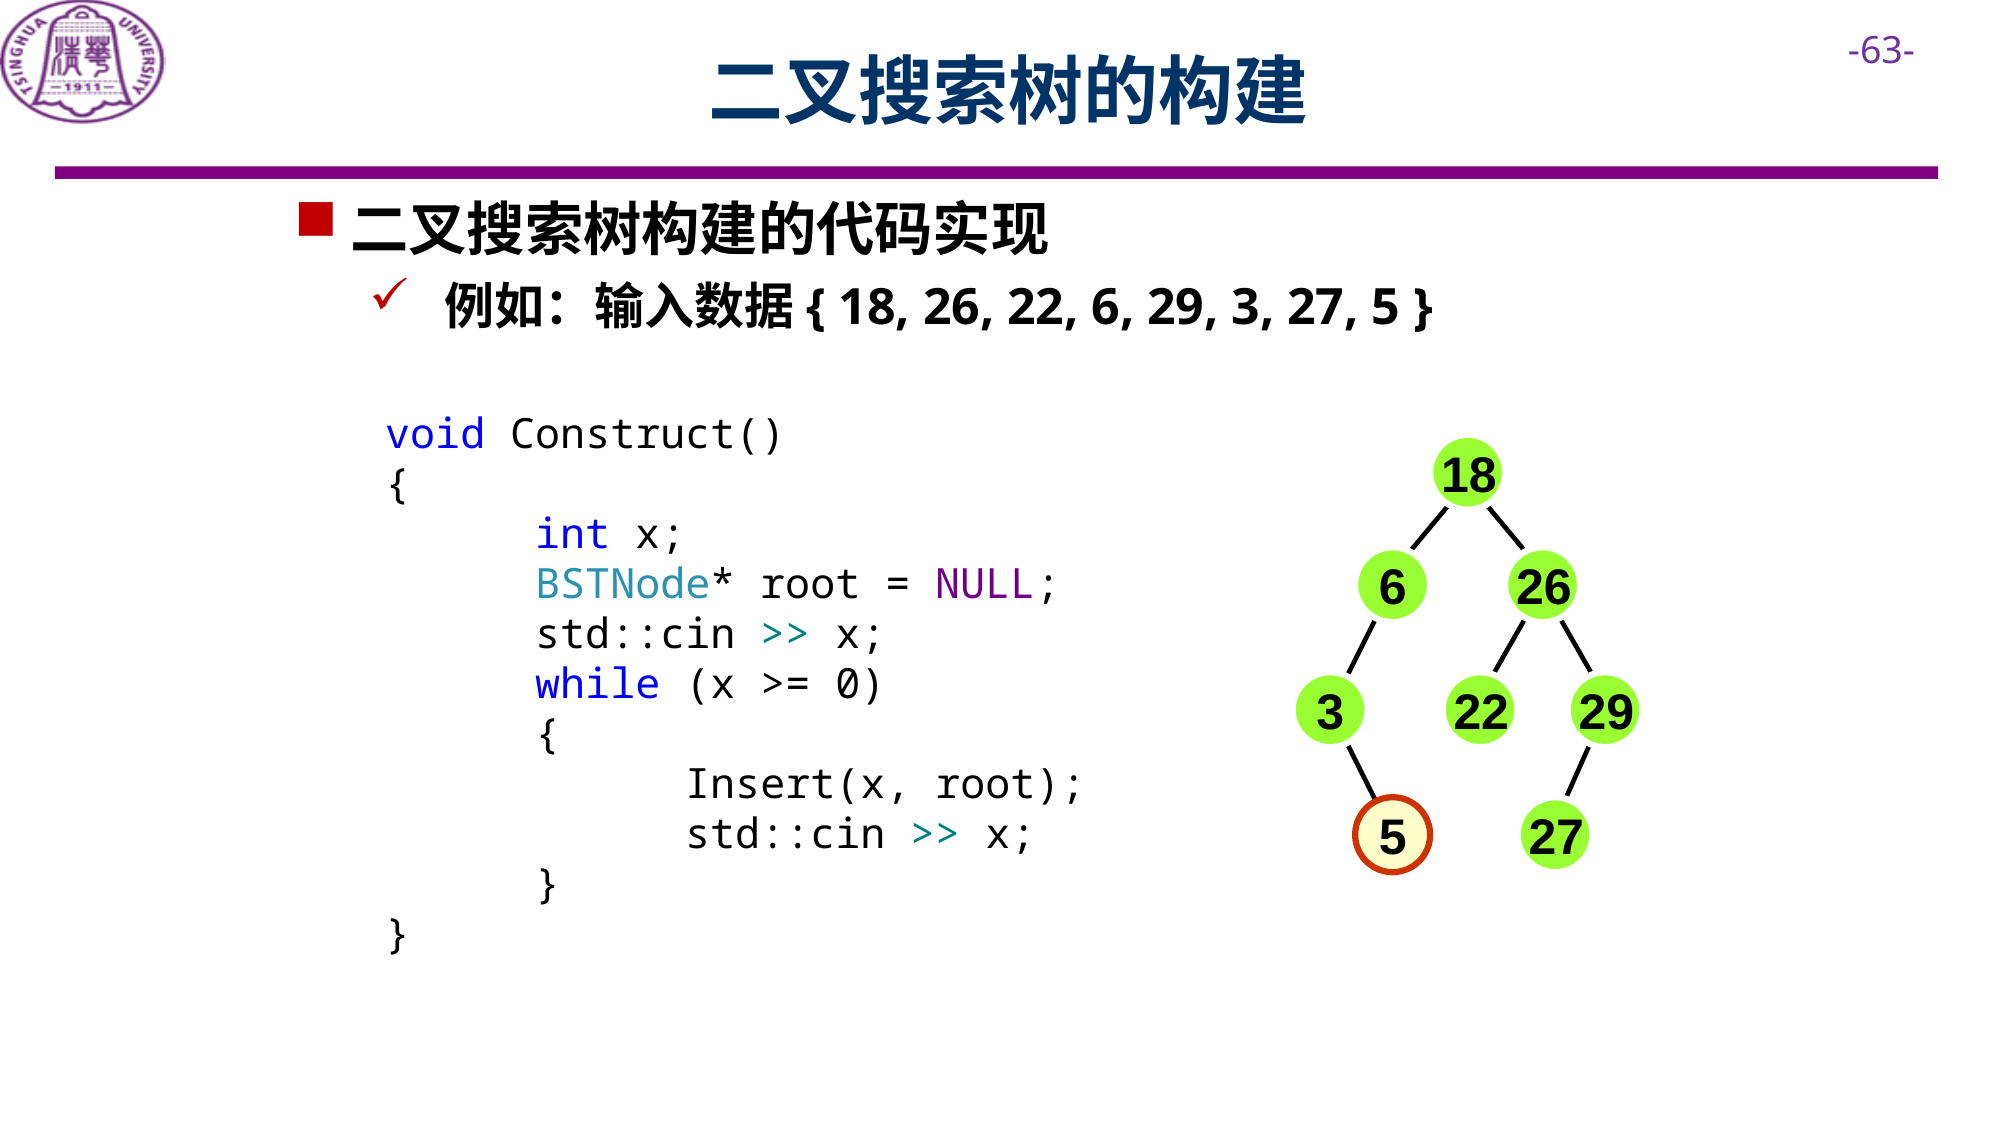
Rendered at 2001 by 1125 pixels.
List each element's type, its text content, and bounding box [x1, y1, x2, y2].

text_box void Construct() { int x; BSTNode* root = NULL; std::cin >> x; while (x >= 0) { Insert(x, root); std::cin >> x; } } [370, 399, 1193, 965]
text_box 二叉搜索树构建的代码实现 例如：输入数据{ 18, 26, 22, 6, 29, 3, 27, 5 } [279, 184, 1721, 342]
text_box 18 [1430, 434, 1506, 510]
text_box 26 [1505, 547, 1581, 623]
picture [0, 0, 166, 124]
text_box 27 [1517, 797, 1593, 873]
title 二叉搜索树的构建 [385, 13, 1633, 165]
text_box 22 [1442, 672, 1518, 748]
text_box 6 [1355, 547, 1431, 623]
text_box 29 [1567, 672, 1643, 748]
text_box 5 [1355, 797, 1431, 873]
text_box 3 [1292, 672, 1368, 748]
